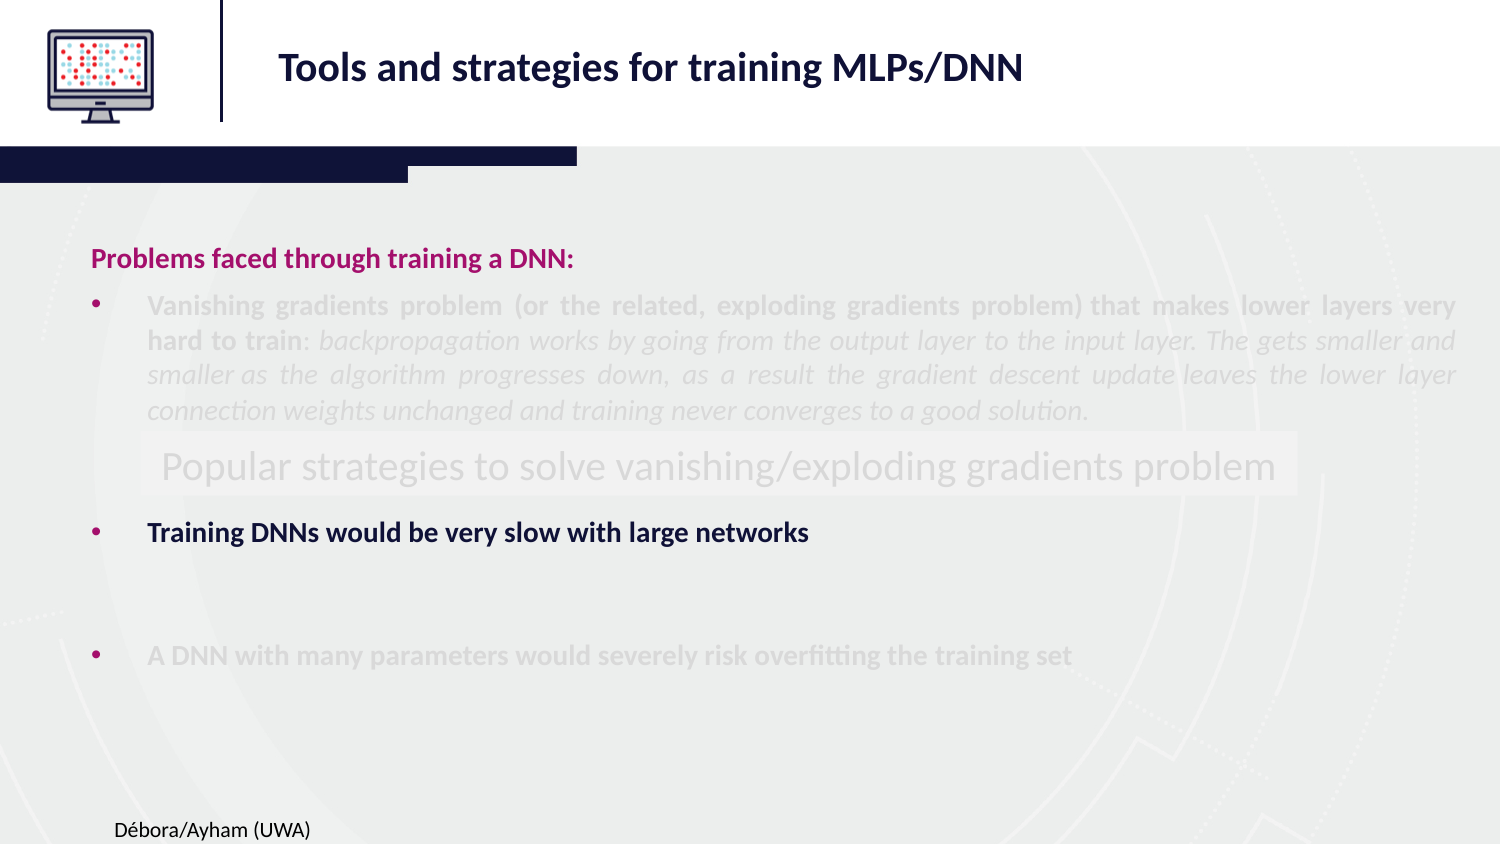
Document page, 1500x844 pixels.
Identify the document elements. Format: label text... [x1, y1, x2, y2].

list Tools and strategies for training MLPs/DNN [263, 32, 1404, 106]
list Problems faced through training a DNN: [76, 231, 1217, 268]
text_box Débora/Ayham (UWA) [99, 808, 1240, 844]
text_box Popular strategies to solve vanishing/exploding gradients problem [140, 430, 1298, 496]
picture [0, 0, 1500, 844]
list Vanishing gradients problem (or the related, exploding gradients problem) that makes lower layers very hard to train: backpropagation works by going from the output layer to the input layer. The gets smaller and smaller as the algorithm progresses down, as a result the gradient descent update leaves the lower layer connection weights unchanged and training never converges to a good solution. Training DNNs would be very slow with large networks A DNN with many parameters would severely risk overfitting the training set [76, 278, 1472, 763]
